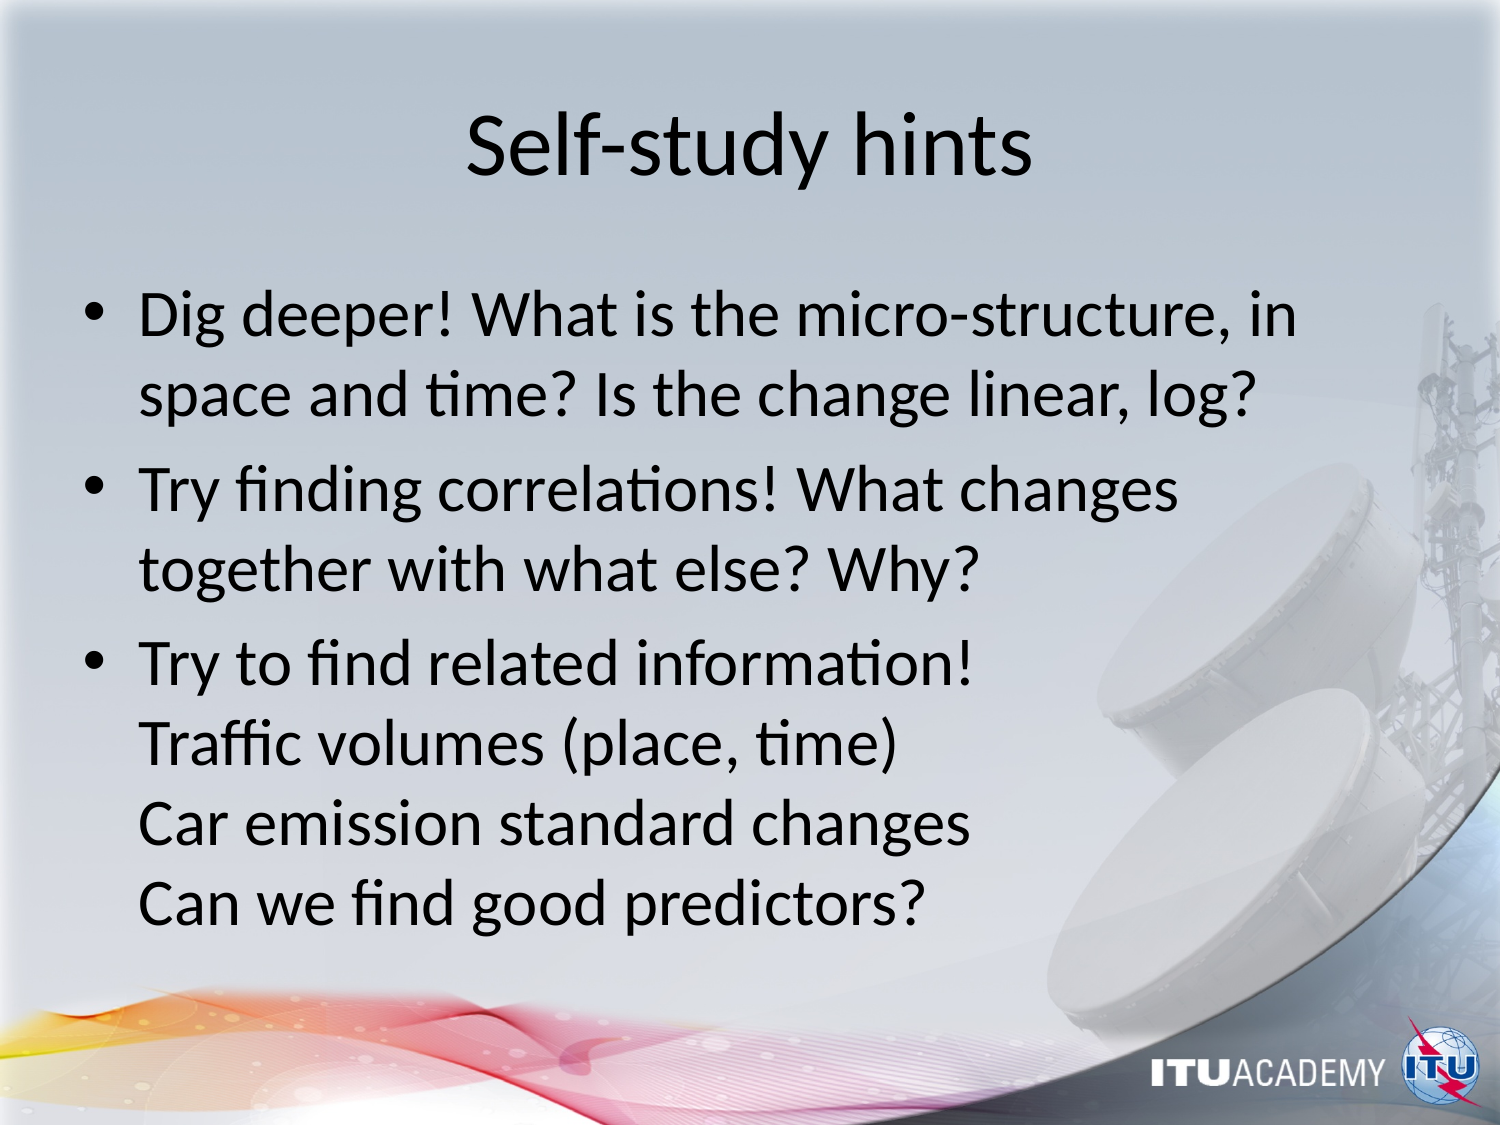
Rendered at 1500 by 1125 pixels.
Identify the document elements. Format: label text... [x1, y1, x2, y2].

list Dig deeper! What is the micro-structure, in space and time? Is the change linear, log? Try finding correlations! What changes together with what else? Why? Try to find related information! Traffic volumes (place, time) Car emission standard changes Can we find good predictors? [74, 261, 1426, 1006]
picture [0, 0, 1500, 1125]
title Self-study hints [74, 44, 1426, 234]
